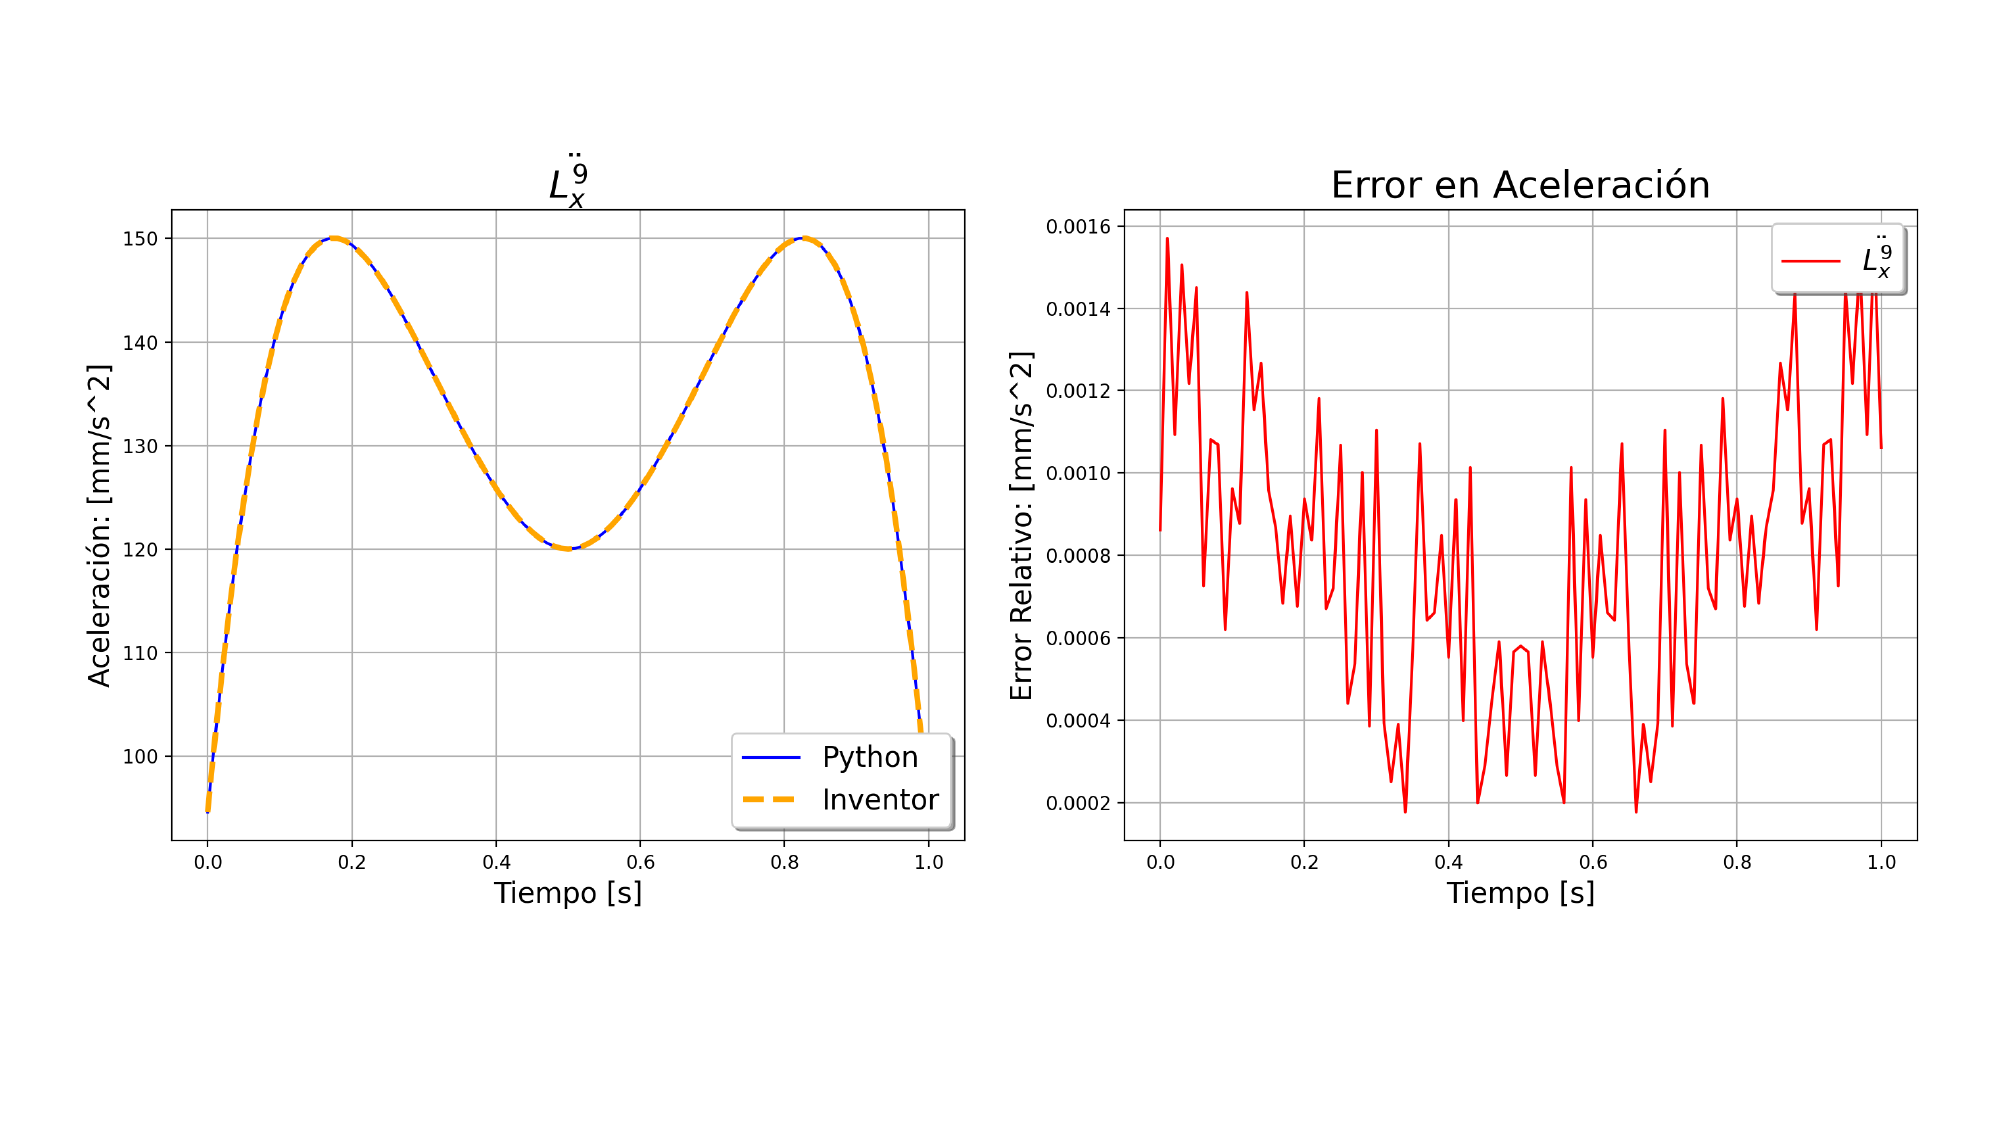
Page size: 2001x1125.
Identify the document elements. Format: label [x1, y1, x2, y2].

picture [51, 146, 1931, 926]
